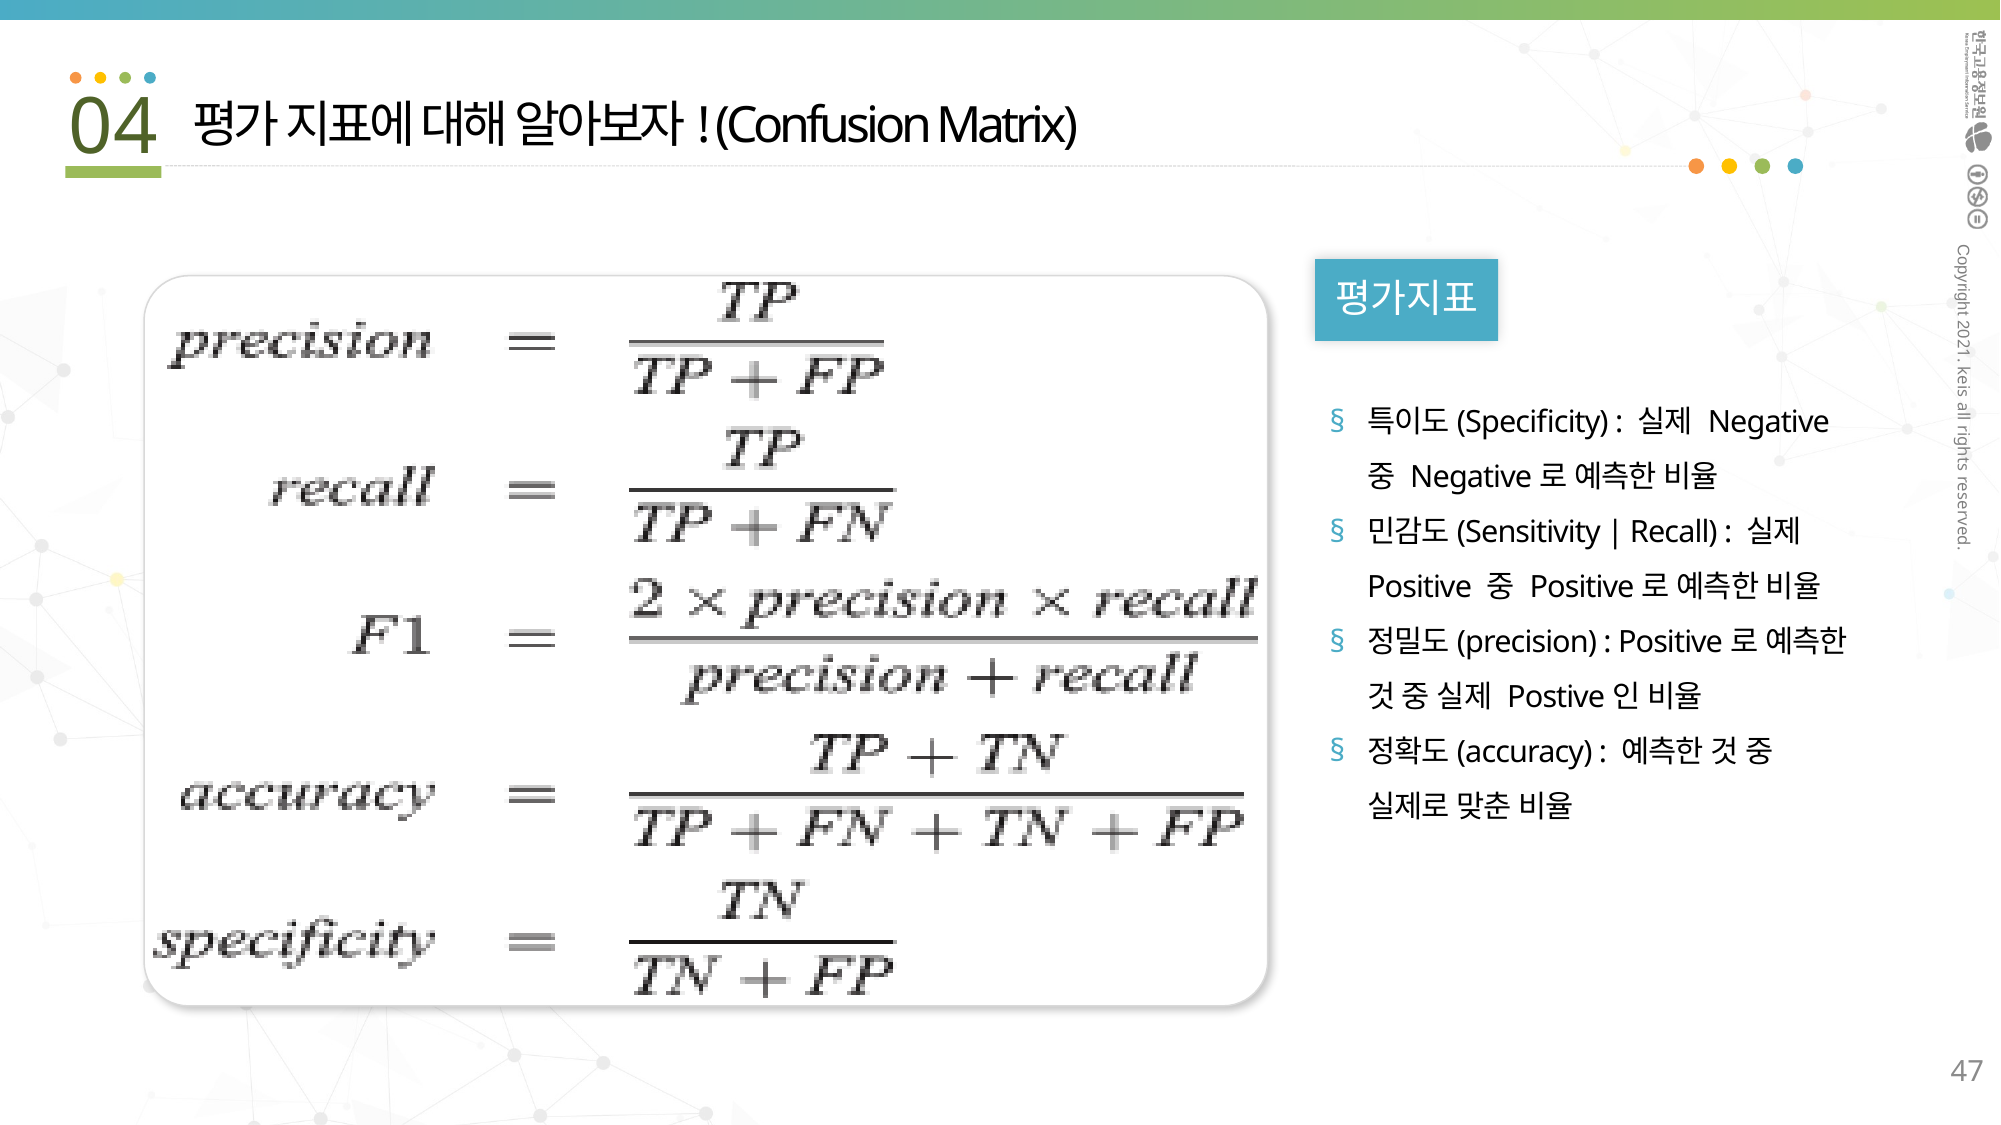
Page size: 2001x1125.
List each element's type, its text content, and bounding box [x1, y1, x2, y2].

slide_number 47 [1532, 1042, 1999, 1103]
text_box 특이도(Specificity) : 실제 Negative 중 Negative로 예측한 비율 민감도(Sensitivity | Recall) : 실제 Positive 중 Positive로 예측한 비율 정밀도(precision) : Positive로 예측한 것 중 실제 Postive인 비율 정확도(accuracy) : 예측한 것 중 실제로 맞춘 비율 [1314, 657, 1867, 831]
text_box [0, 0, 2000, 657]
text_box [143, 657, 1269, 1007]
